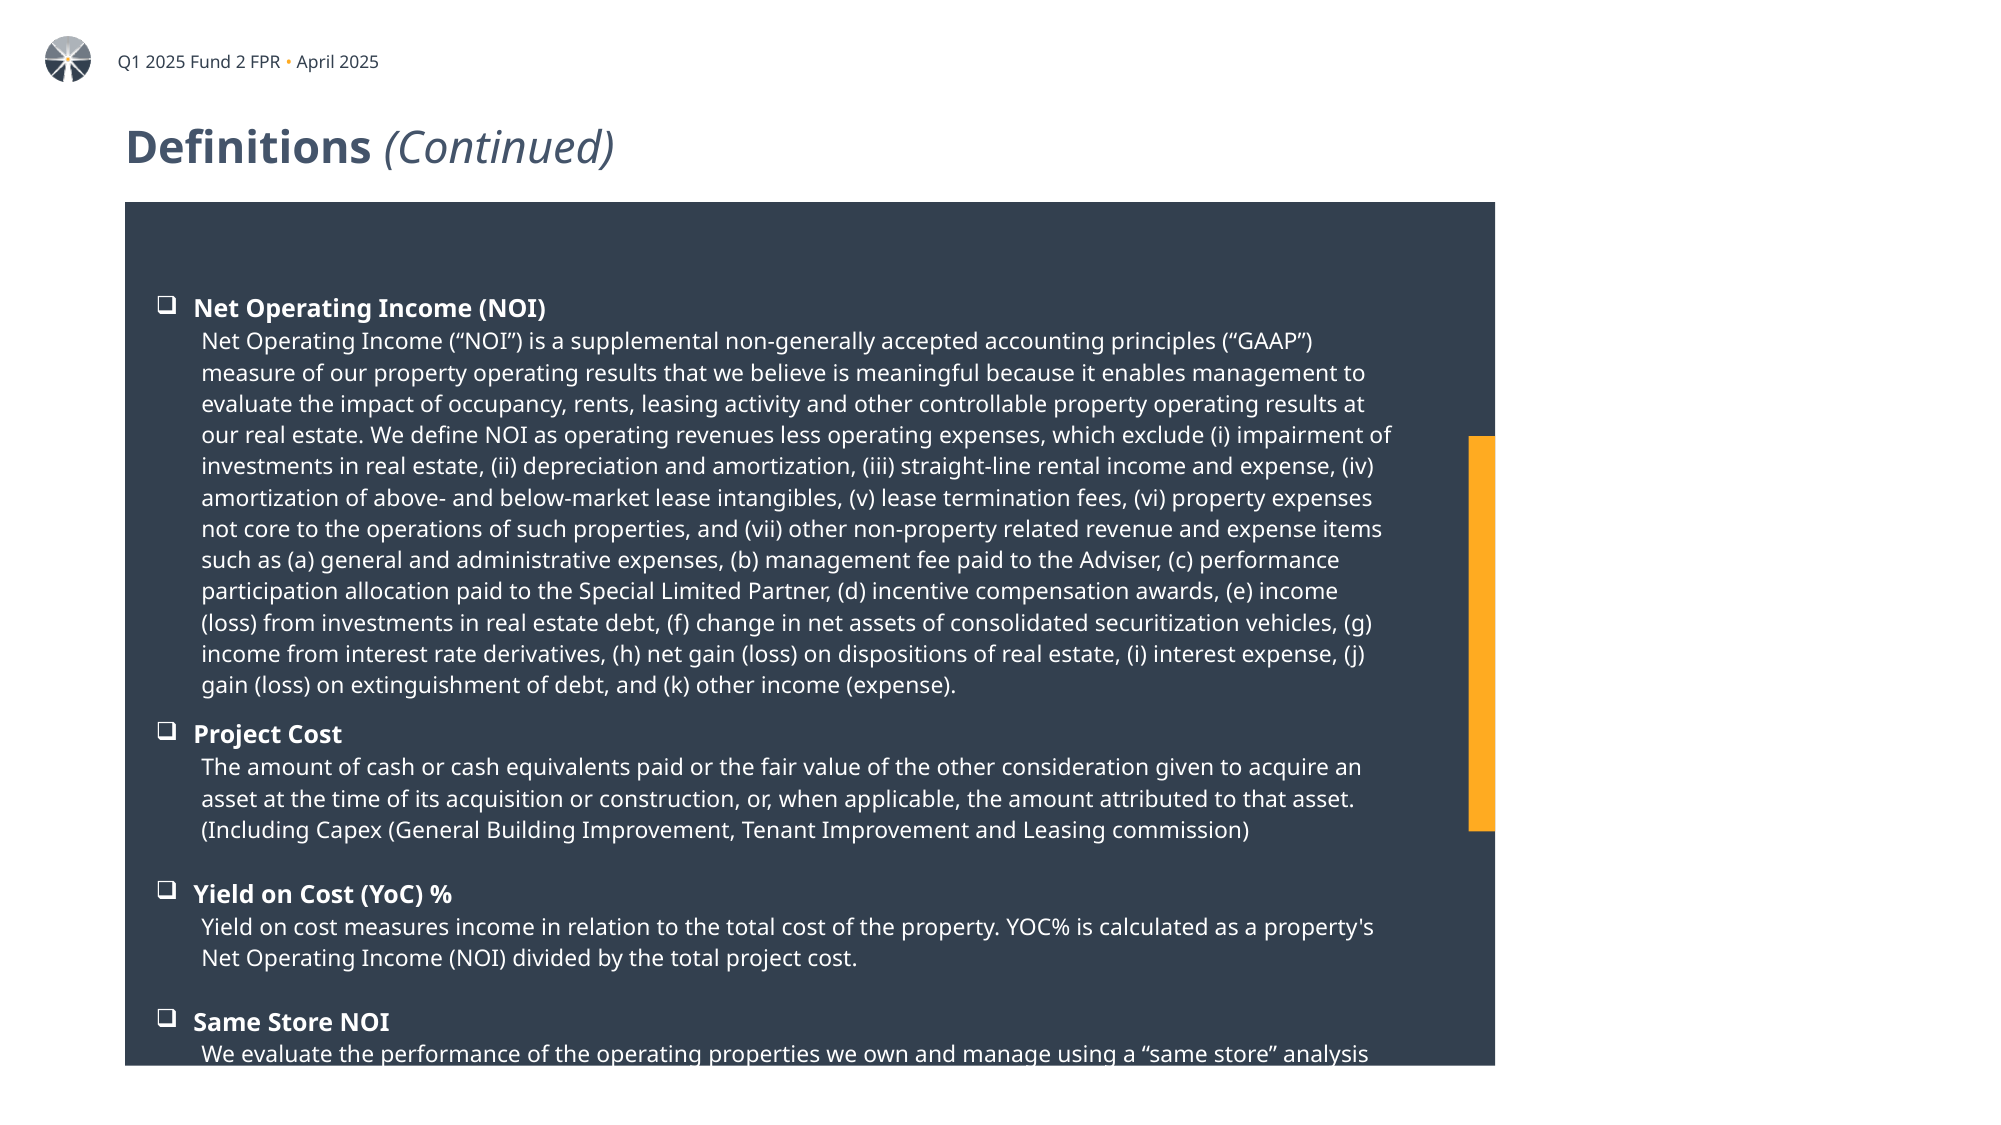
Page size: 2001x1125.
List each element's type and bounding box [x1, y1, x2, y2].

title [125, 89, 1778, 203]
picture [45, 36, 91, 82]
table_header [156, 291, 1402, 700]
table_cell [156, 700, 1402, 1125]
text_box [123, 200, 1497, 1068]
